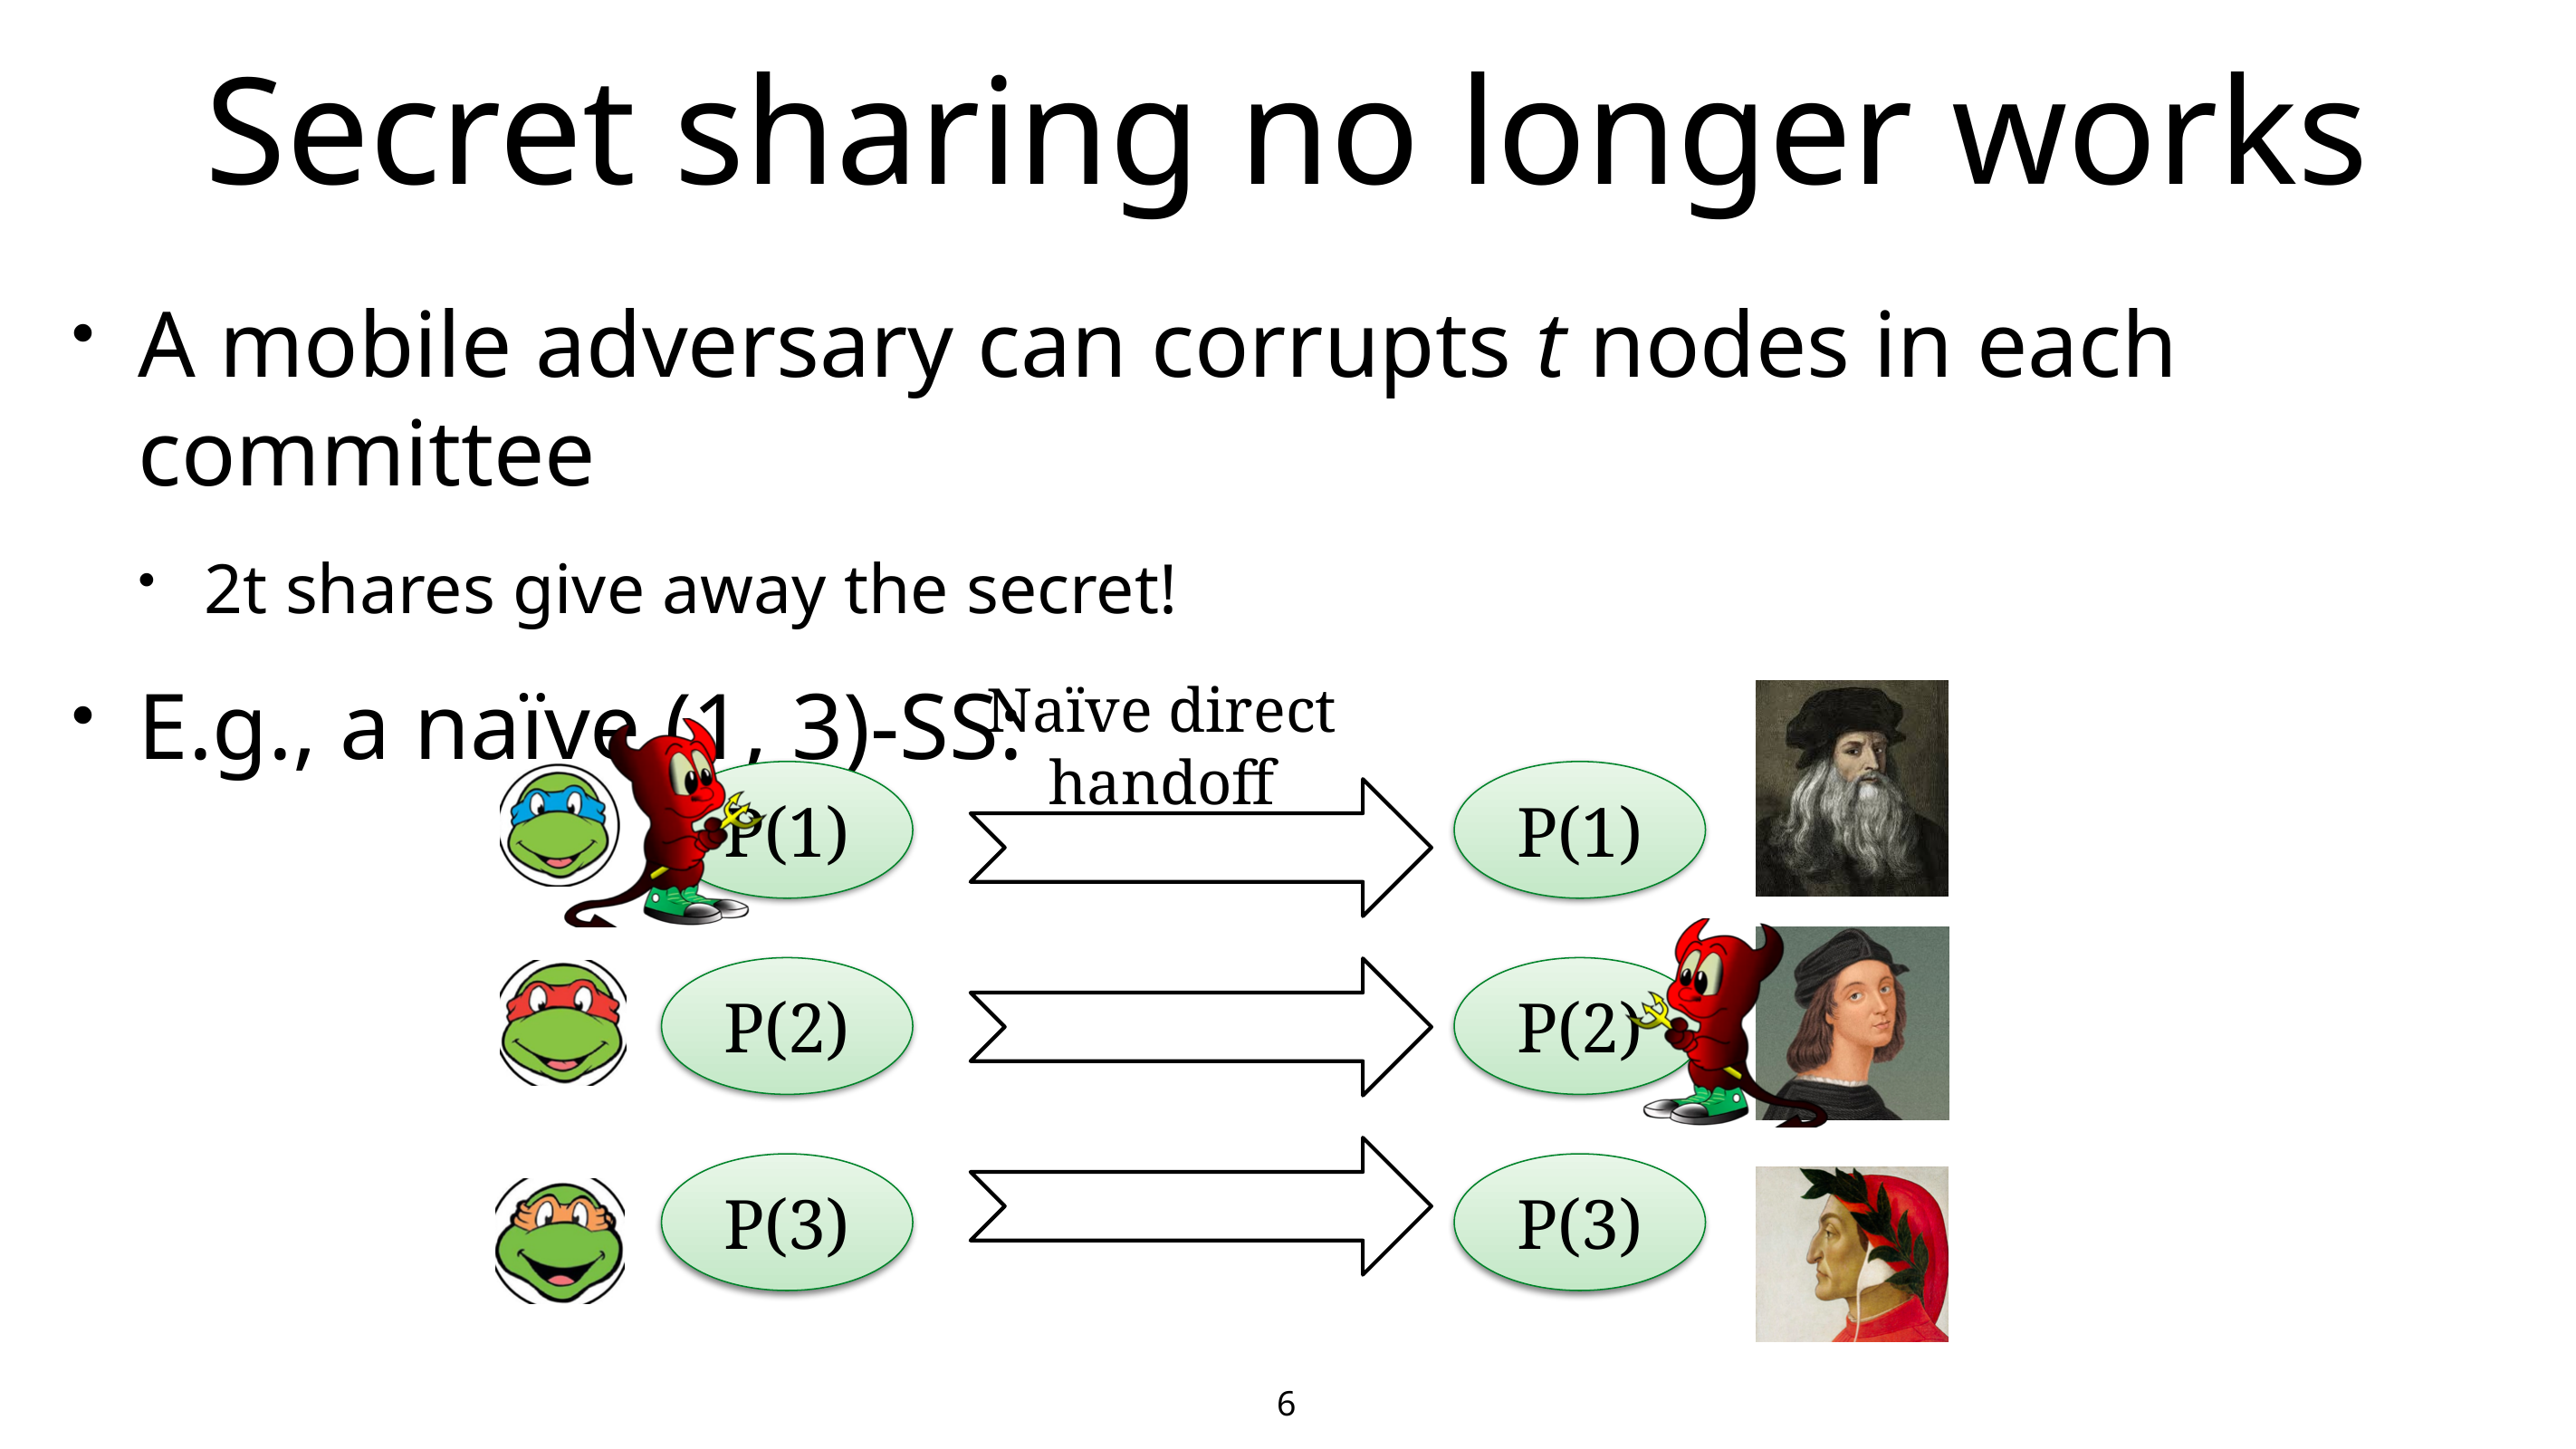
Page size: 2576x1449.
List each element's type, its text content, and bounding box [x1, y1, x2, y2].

picture [1607, 918, 1840, 1128]
slide_number 6 [1255, 1374, 1318, 1432]
list A mobile adversary can corrupts t nodes in each committee 2t shares give away the secret! E.g., a naïve (1, 3)-SS: [63, 278, 2475, 705]
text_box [495, 761, 914, 1304]
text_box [951, 663, 1706, 1291]
picture [553, 718, 785, 927]
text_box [1756, 680, 1949, 1343]
title Secret sharing no longer works [187, 17, 2388, 233]
